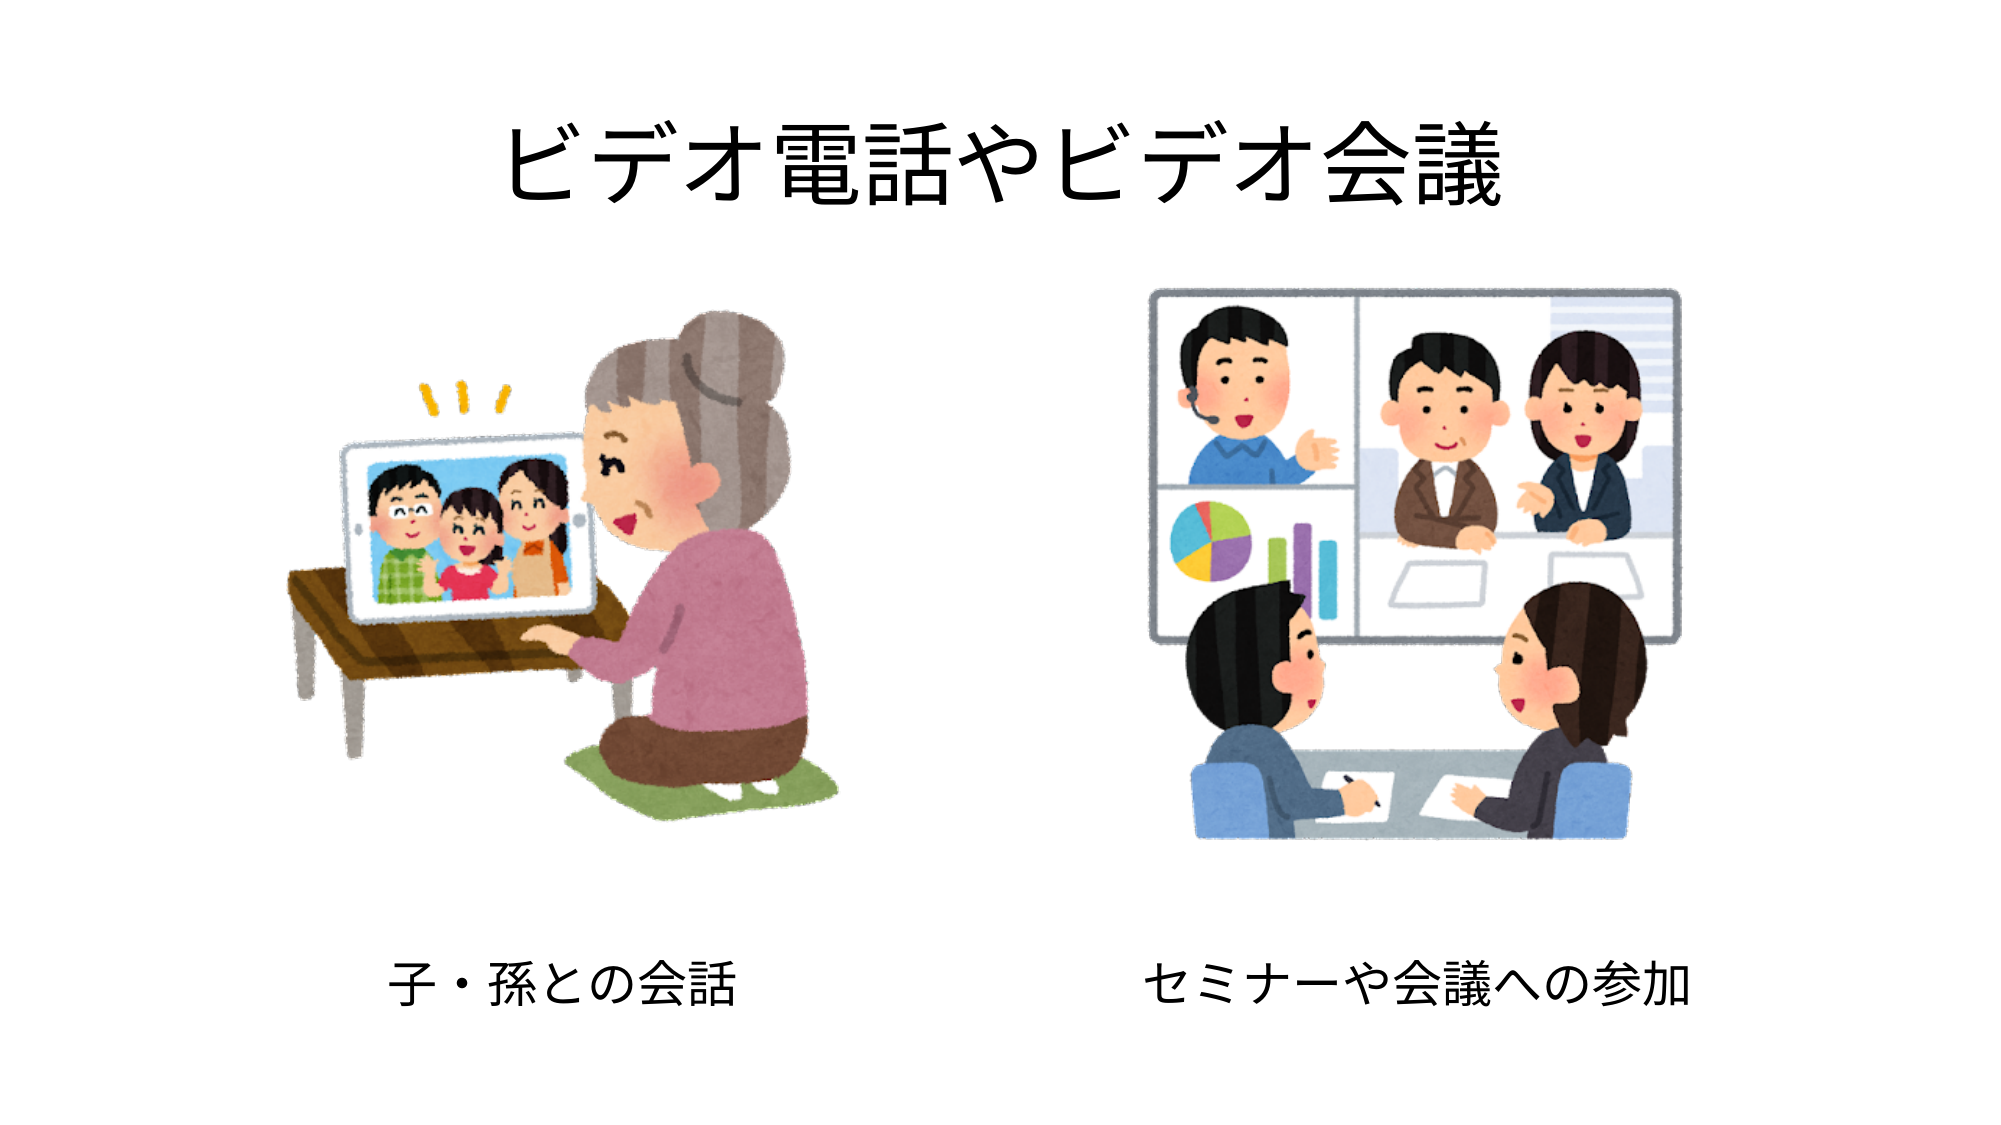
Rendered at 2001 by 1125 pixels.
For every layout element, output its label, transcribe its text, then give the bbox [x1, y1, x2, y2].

title ビデオ電話やビデオ会議 [137, 59, 1863, 278]
text_box 子・孫との会話 [372, 944, 752, 1020]
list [1124, 277, 1702, 854]
text_box セミナーや会議への参加 [1127, 944, 1708, 1020]
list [249, 277, 875, 854]
